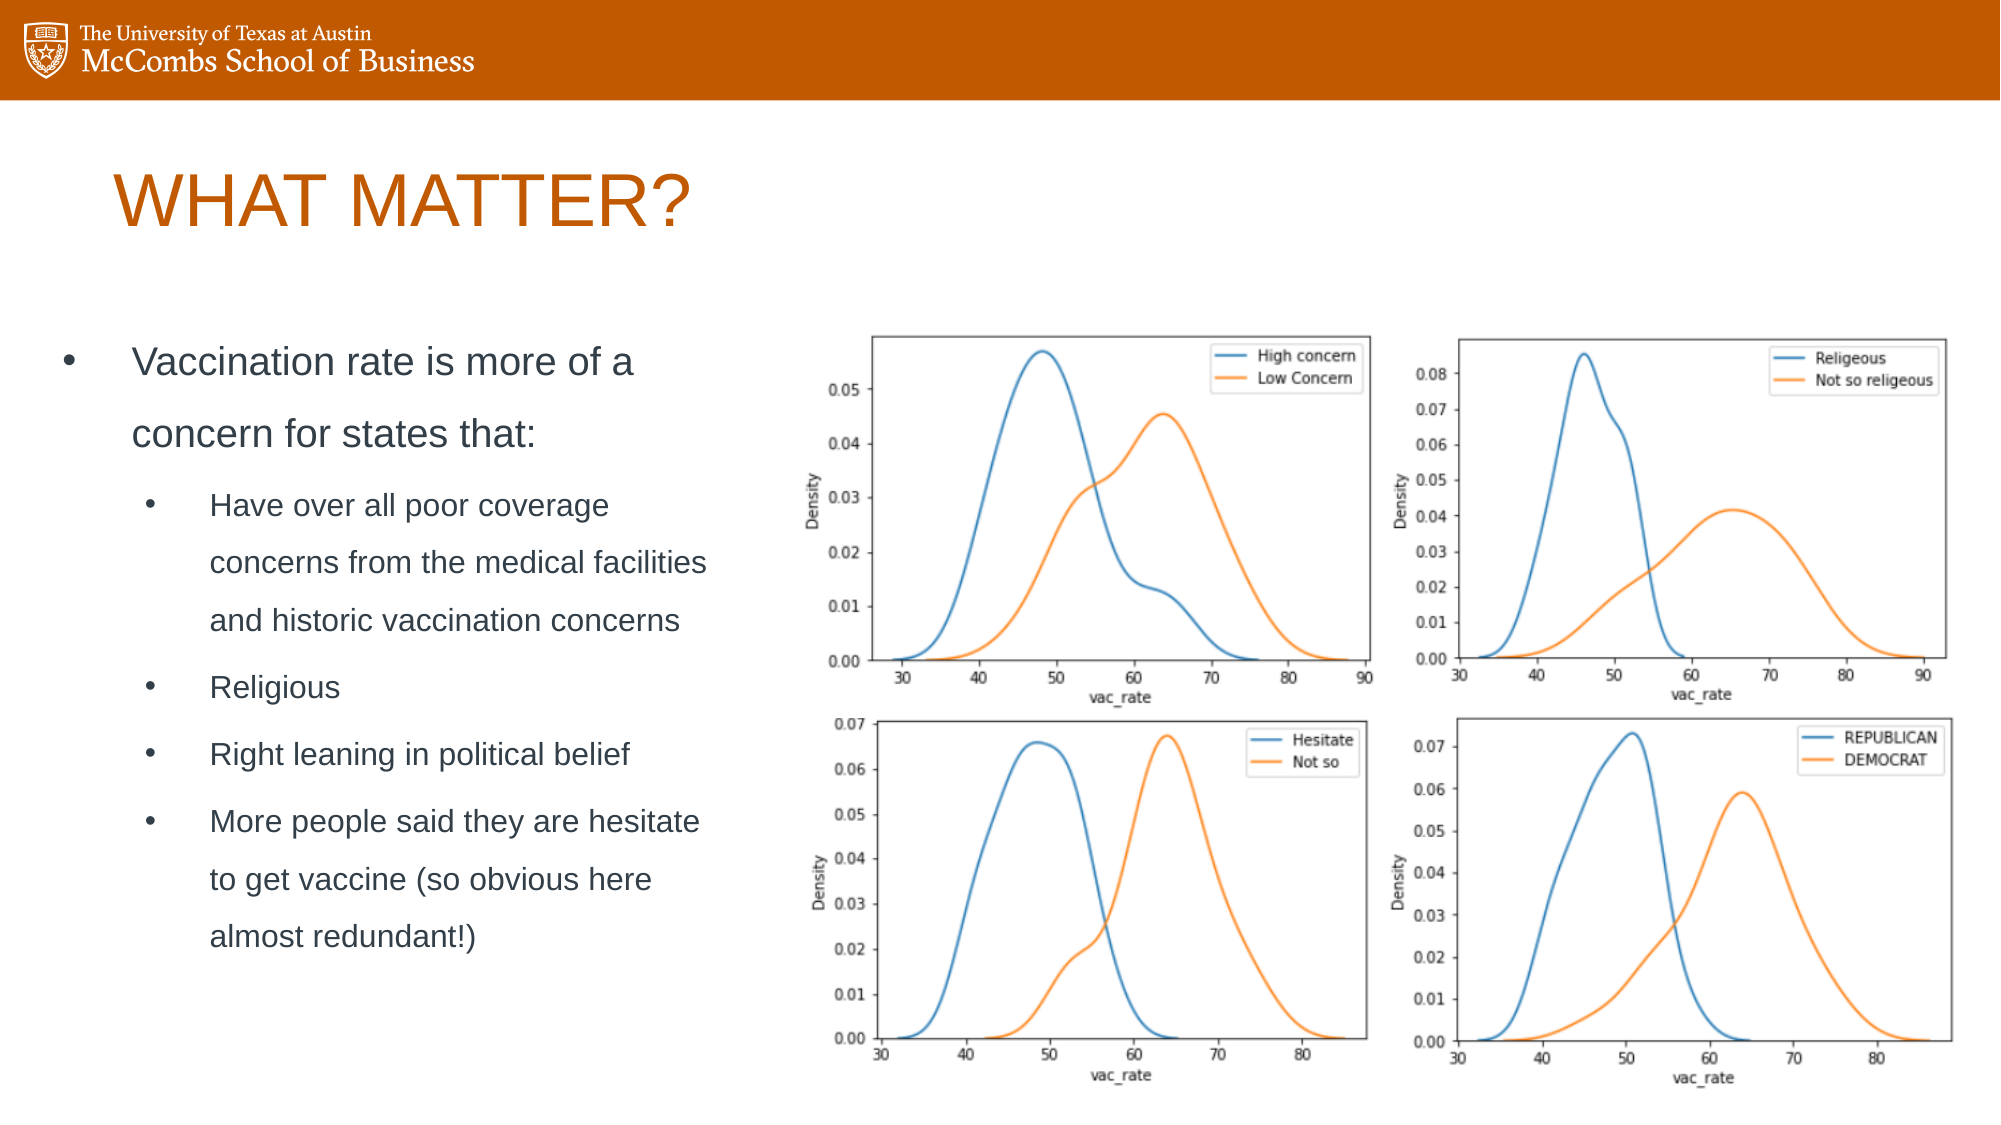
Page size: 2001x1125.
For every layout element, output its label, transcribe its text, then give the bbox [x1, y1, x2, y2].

list Vaccination rate is more of a concern for states that: Have over all poor coverage concerns from the medical facilities and historic vaccination concerns Religious Right leaning in political belief More people said they are hesitate to get vaccine (so obvious here almost redundant!) [38, 303, 738, 1004]
title WHAT MATTER? [98, 154, 1961, 372]
picture [24, 22, 474, 79]
picture [792, 323, 1975, 1097]
